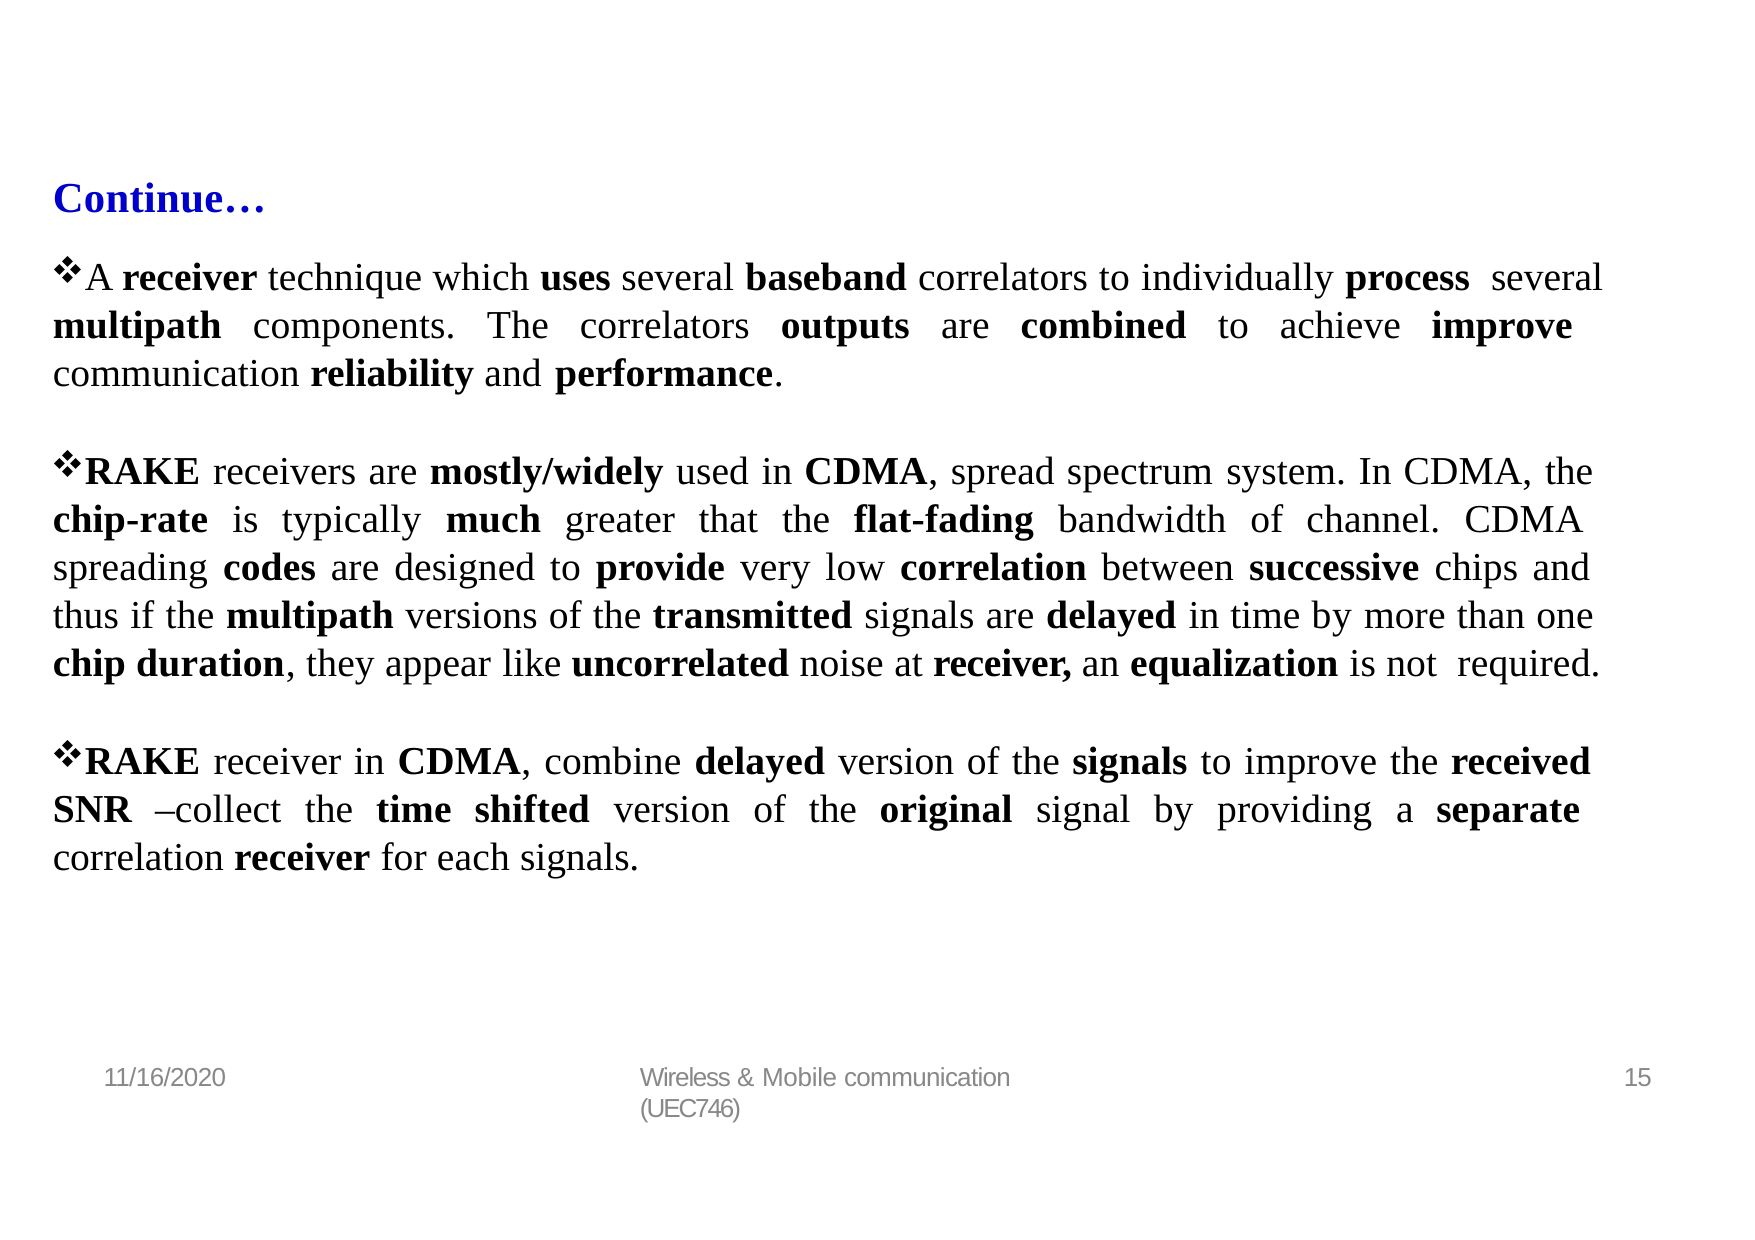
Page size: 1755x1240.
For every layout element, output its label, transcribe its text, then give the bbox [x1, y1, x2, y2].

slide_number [101, 1060, 231, 1240]
text_box A receiver technique which uses several baseband correlators to individually process several multipath components. The correlators outputs are combined to achieve improve communication reliability and performance. RAKE receivers are mostly/widely used in CDMA, spread spectrum system. In CDMA, the chip-rate is typically much greater that the flat-fading bandwidth of channel. CDMA spreading codes are designed to provide very low correlation between successive chips and thus if the multipath versions of the transmitted signals are delayed in time by more than one chip duration, they appear like uncorrelated noise at receiver, an equalization is not required. RAKE receiver in CDMA, combine delayed version of the signals to improve the received SNR –collect the time shifted version of the original signal by providing a separate correlation receiver for each signals. [50, 248, 1606, 879]
footer Wireless & Mobile communication (UEC746) [637, 1060, 1115, 1240]
text_box 15 [1617, 1060, 1658, 1092]
title Continue… [50, 167, 271, 377]
